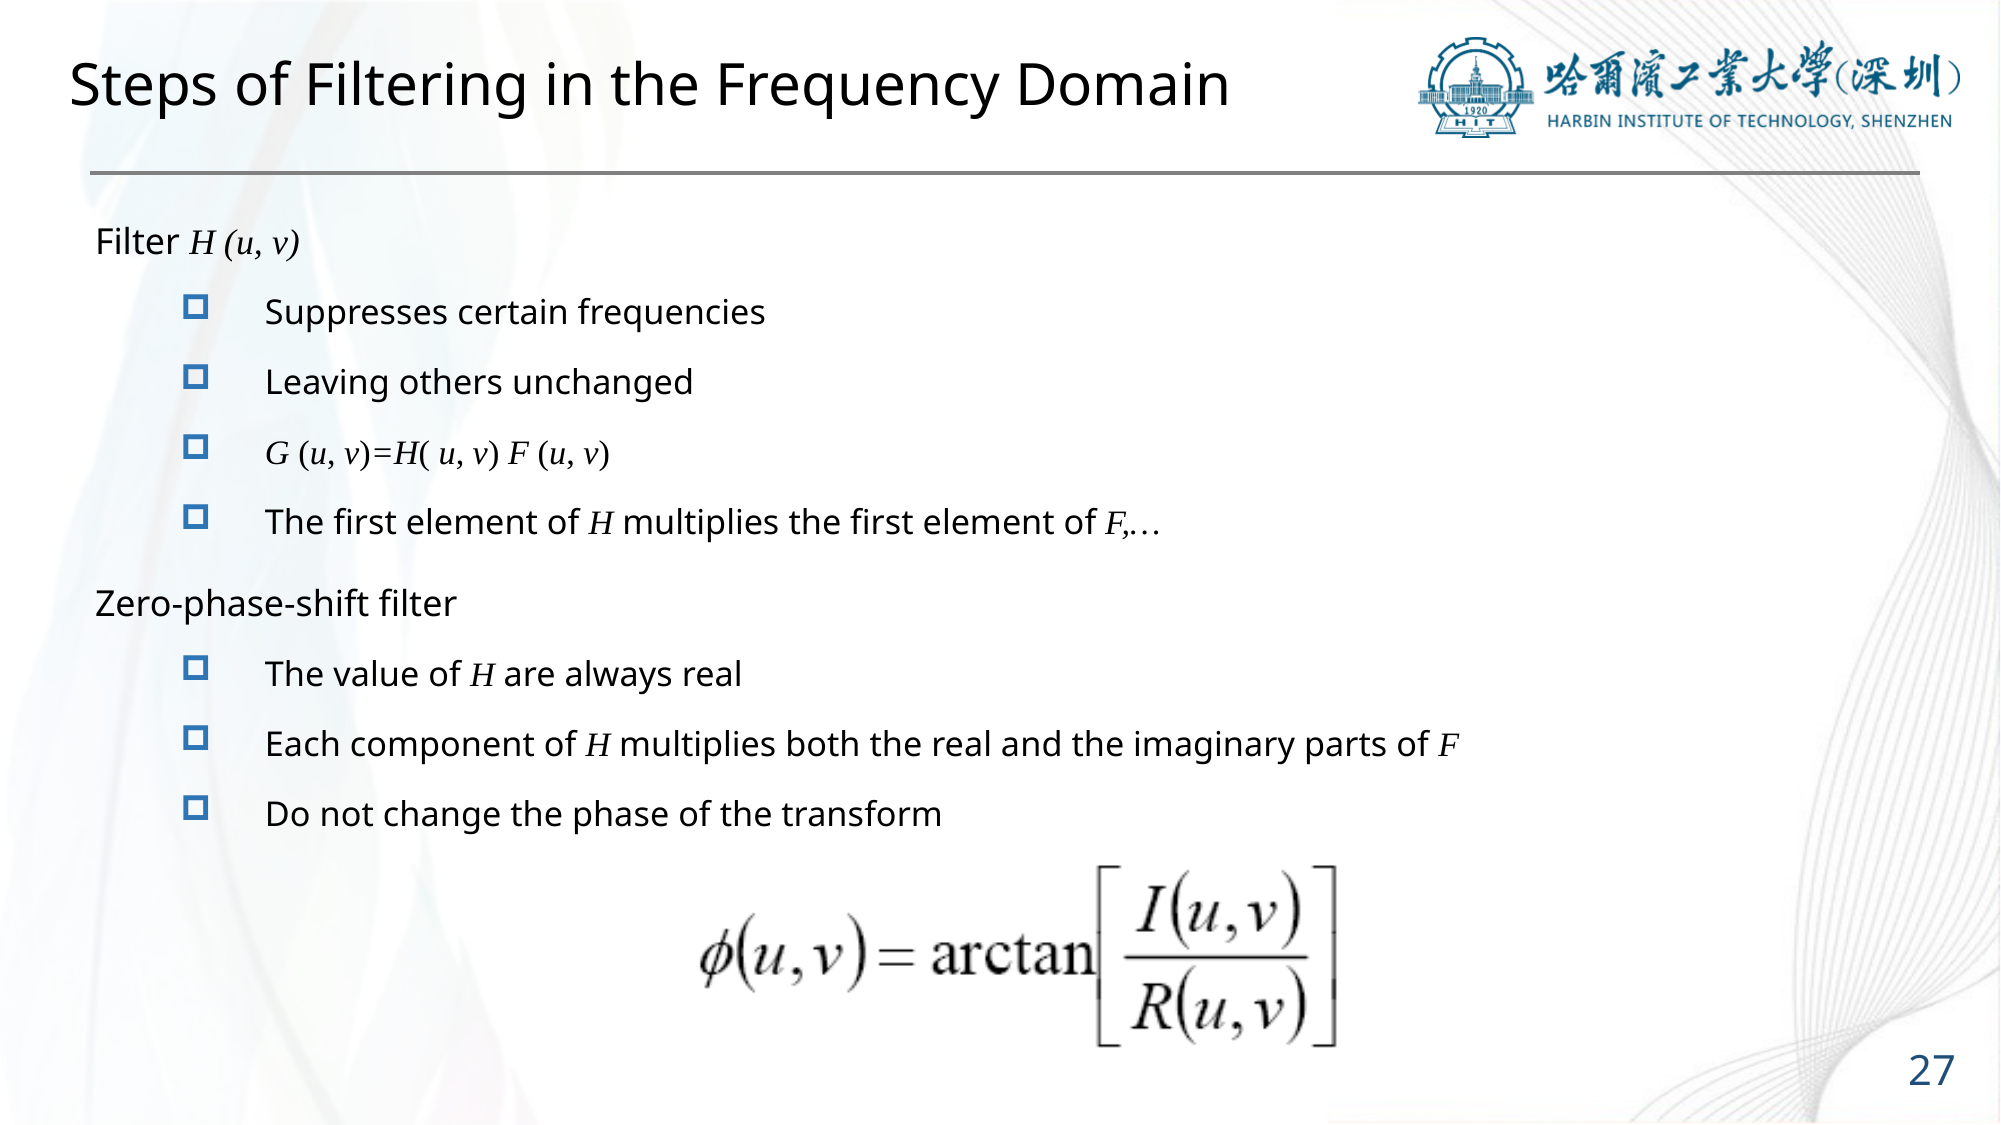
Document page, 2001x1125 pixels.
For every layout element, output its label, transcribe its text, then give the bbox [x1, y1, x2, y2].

list Filter H (u, v) Suppresses certain frequencies Leaving others unchanged G (u, v)=H( u, v) F (u, v) The first element of H multiplies the first element of F,… Zero-phase-shift filter The value of H are always real Each component of H multiplies both the real and the imaginary parts of F Do not change the phase of the transform [80, 189, 1917, 842]
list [683, 855, 1346, 1059]
title Steps of Filtering in the Frequency Domain [54, 0, 1385, 174]
slide_number 27 [1521, 1042, 1972, 1103]
picture [0, 0, 2001, 1125]
